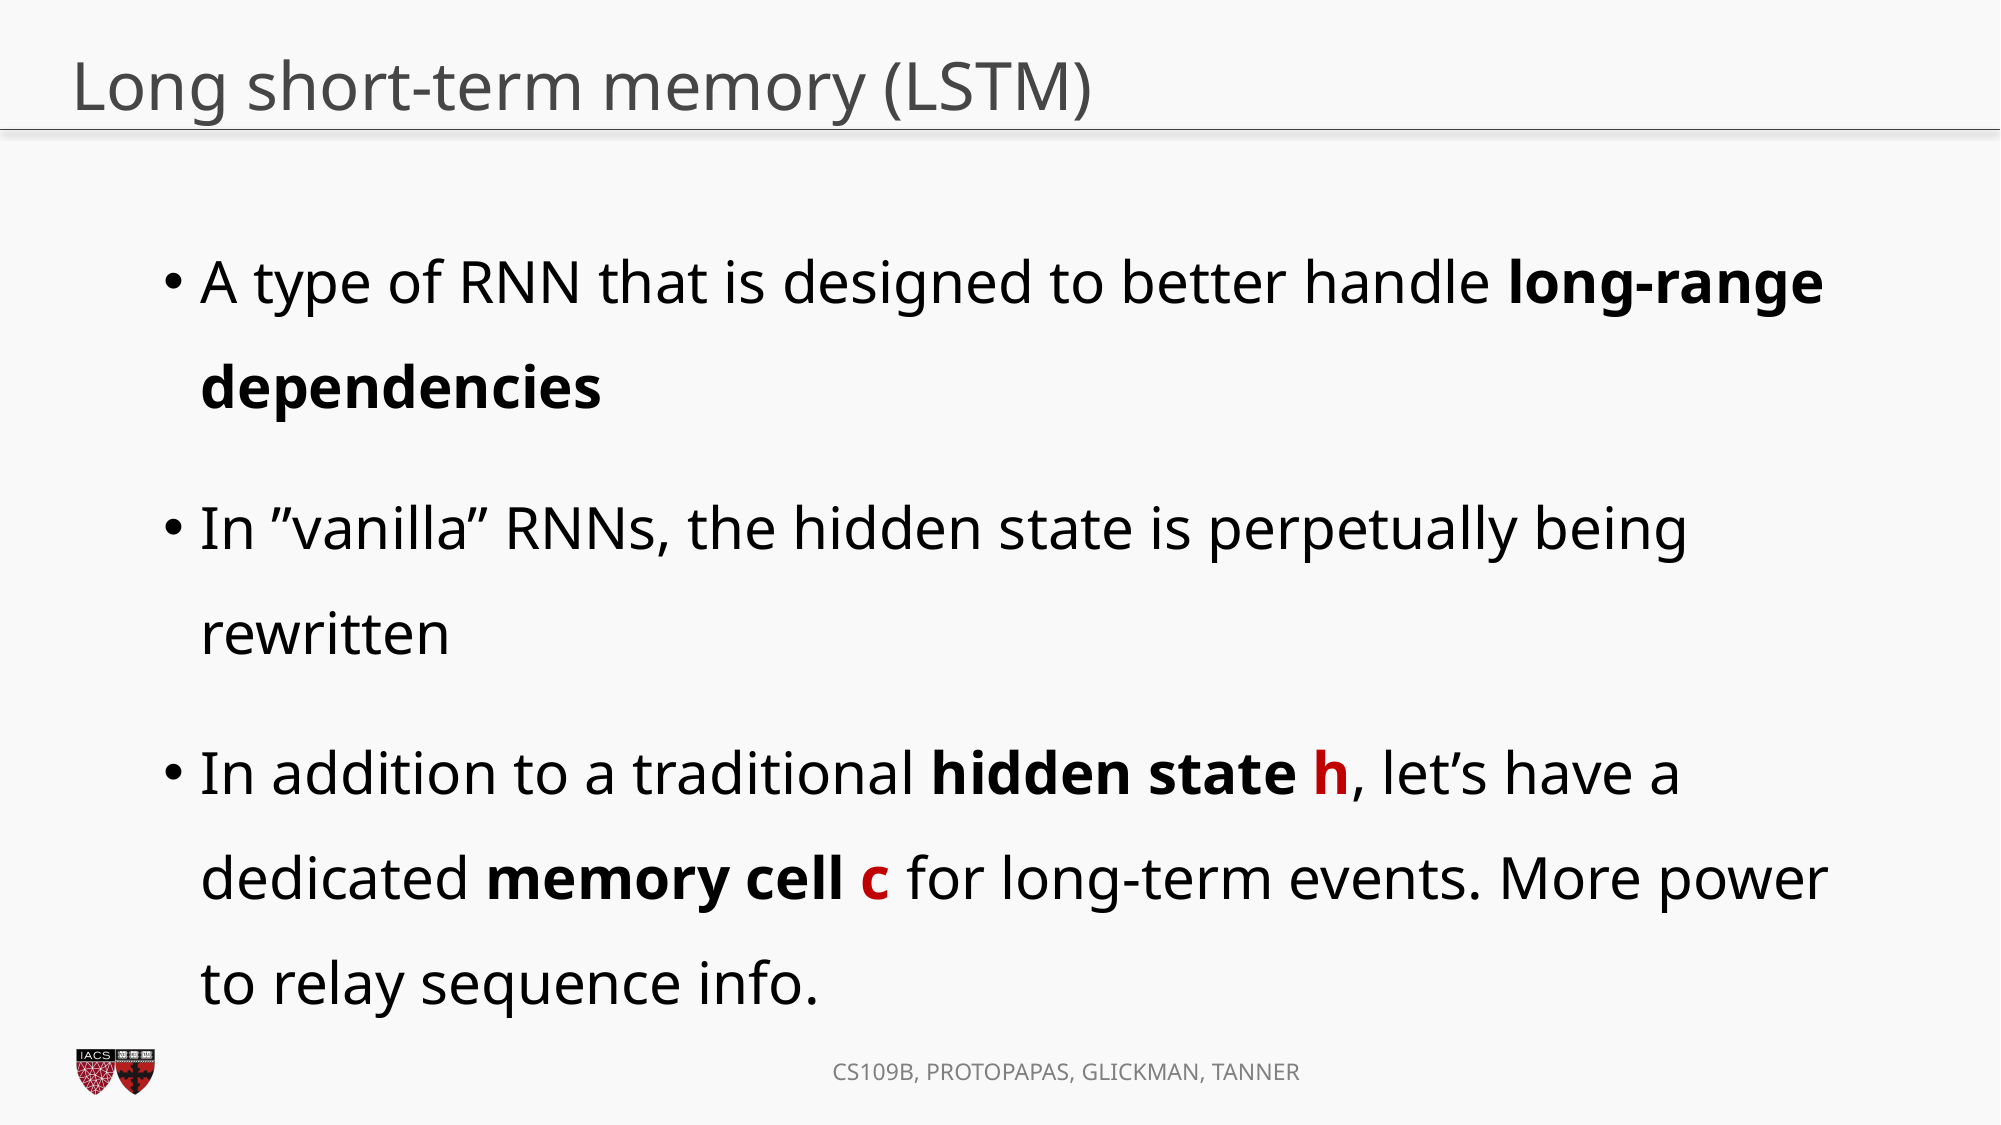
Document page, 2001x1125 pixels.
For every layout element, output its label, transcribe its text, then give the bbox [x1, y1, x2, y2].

text_box A type of RNN that is designed to better handle long-range dependencies In ”vanilla” RNNs, the hidden state is perpetually being rewritten In addition to a traditional hidden state h, let’s have a dedicated memory cell c for long-term events. More power to relay sequence info. [148, 203, 1911, 1038]
picture [75, 1049, 155, 1095]
title Long short-term memory (LSTM) [56, 36, 1524, 227]
